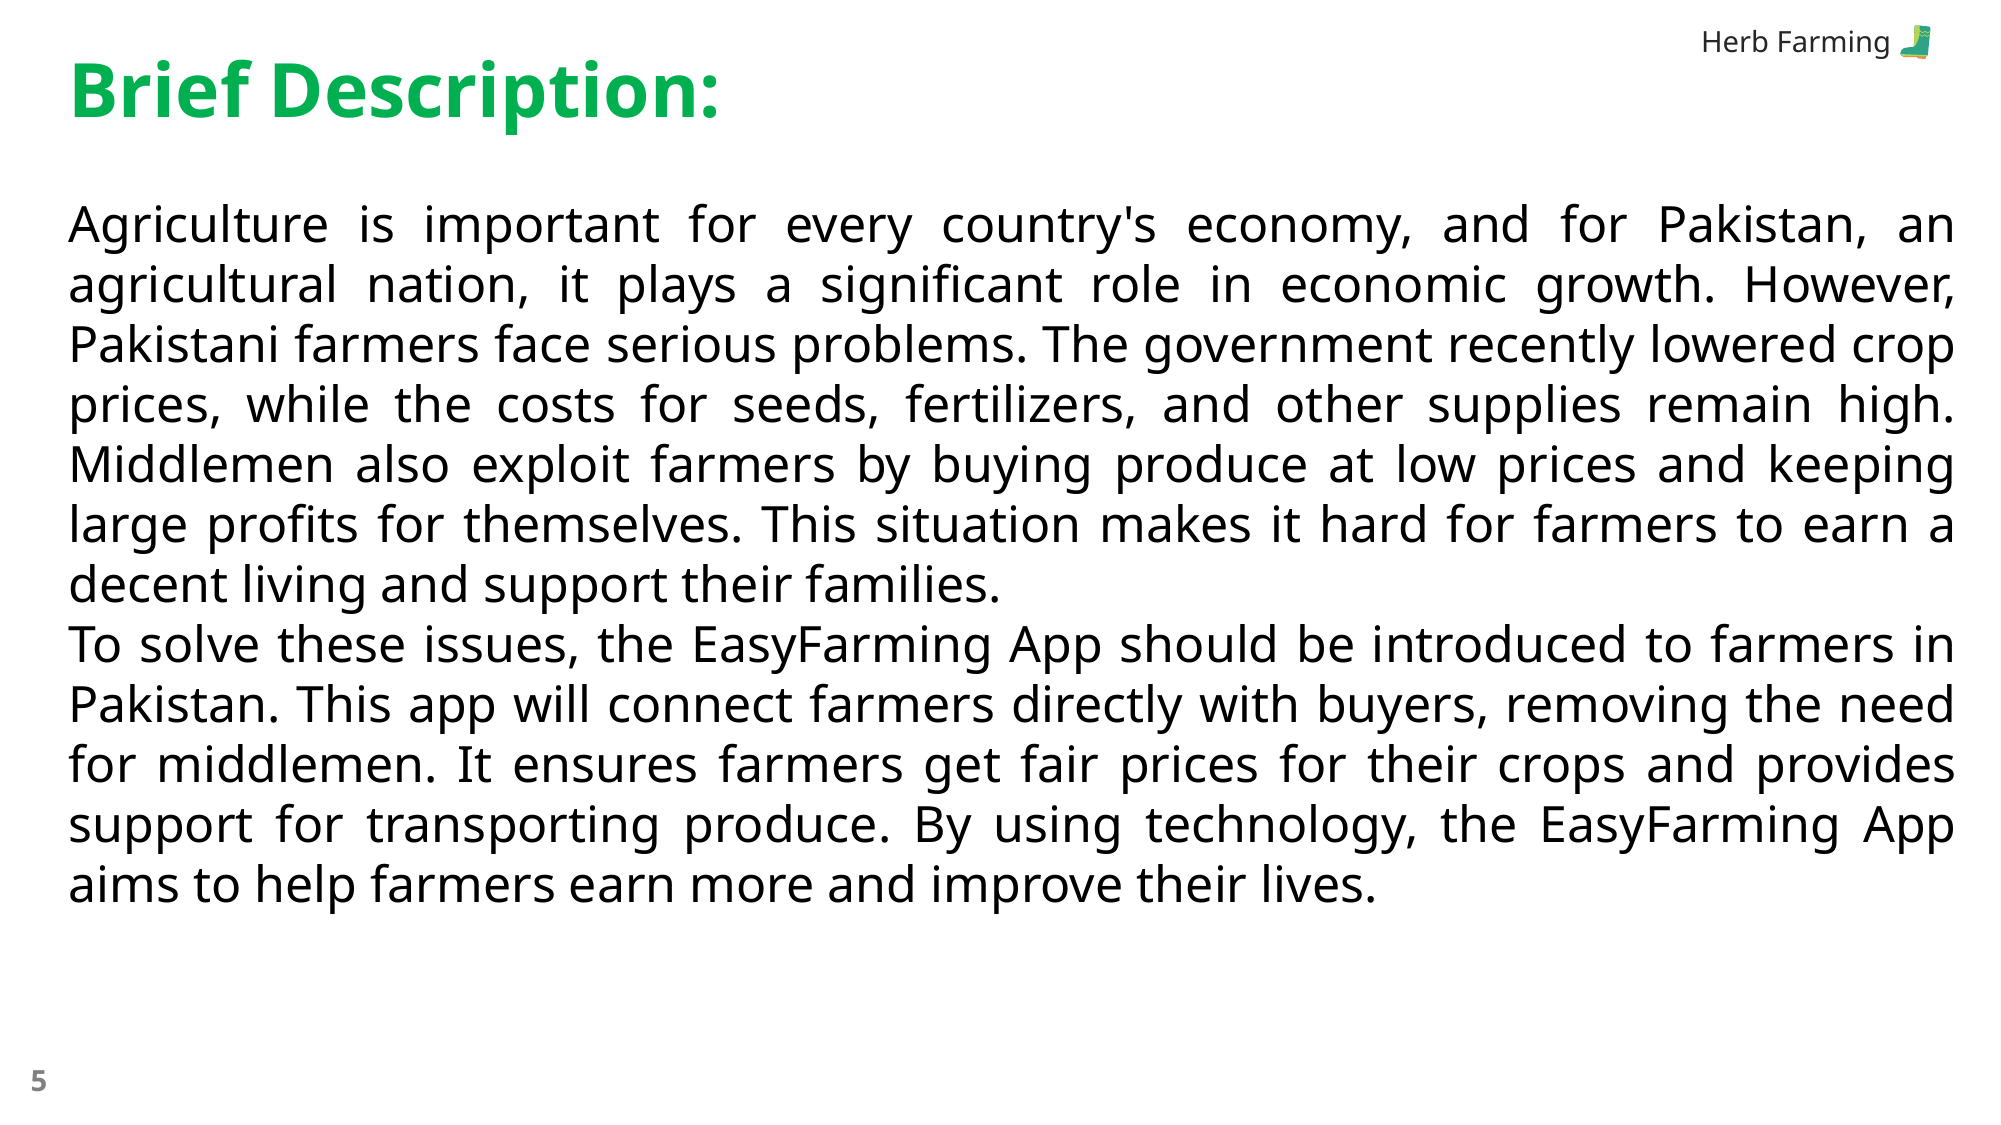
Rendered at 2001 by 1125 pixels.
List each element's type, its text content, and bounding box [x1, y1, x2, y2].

text_box Brief Description: Agriculture is important for every country's economy, and for Pakistan, an agricultural nation, it plays a significant role in economic growth. However, Pakistani farmers face serious problems. The government recently lowered crop prices, while the costs for seeds, fertilizers, and other supplies remain high. Middlemen also exploit farmers by buying produce at low prices and keeping large profits for themselves. This situation makes it hard for farmers to earn a decent living and support their families. To solve these issues, the EasyFarming App should be introduced to farmers in Pakistan. This app will connect farmers directly with buyers, removing the need for middlemen. It ensures farmers get fair prices for their crops and provides support for transporting produce. By using technology, the EasyFarming App aims to help farmers earn more and improve their lives. [53, 35, 1973, 1125]
